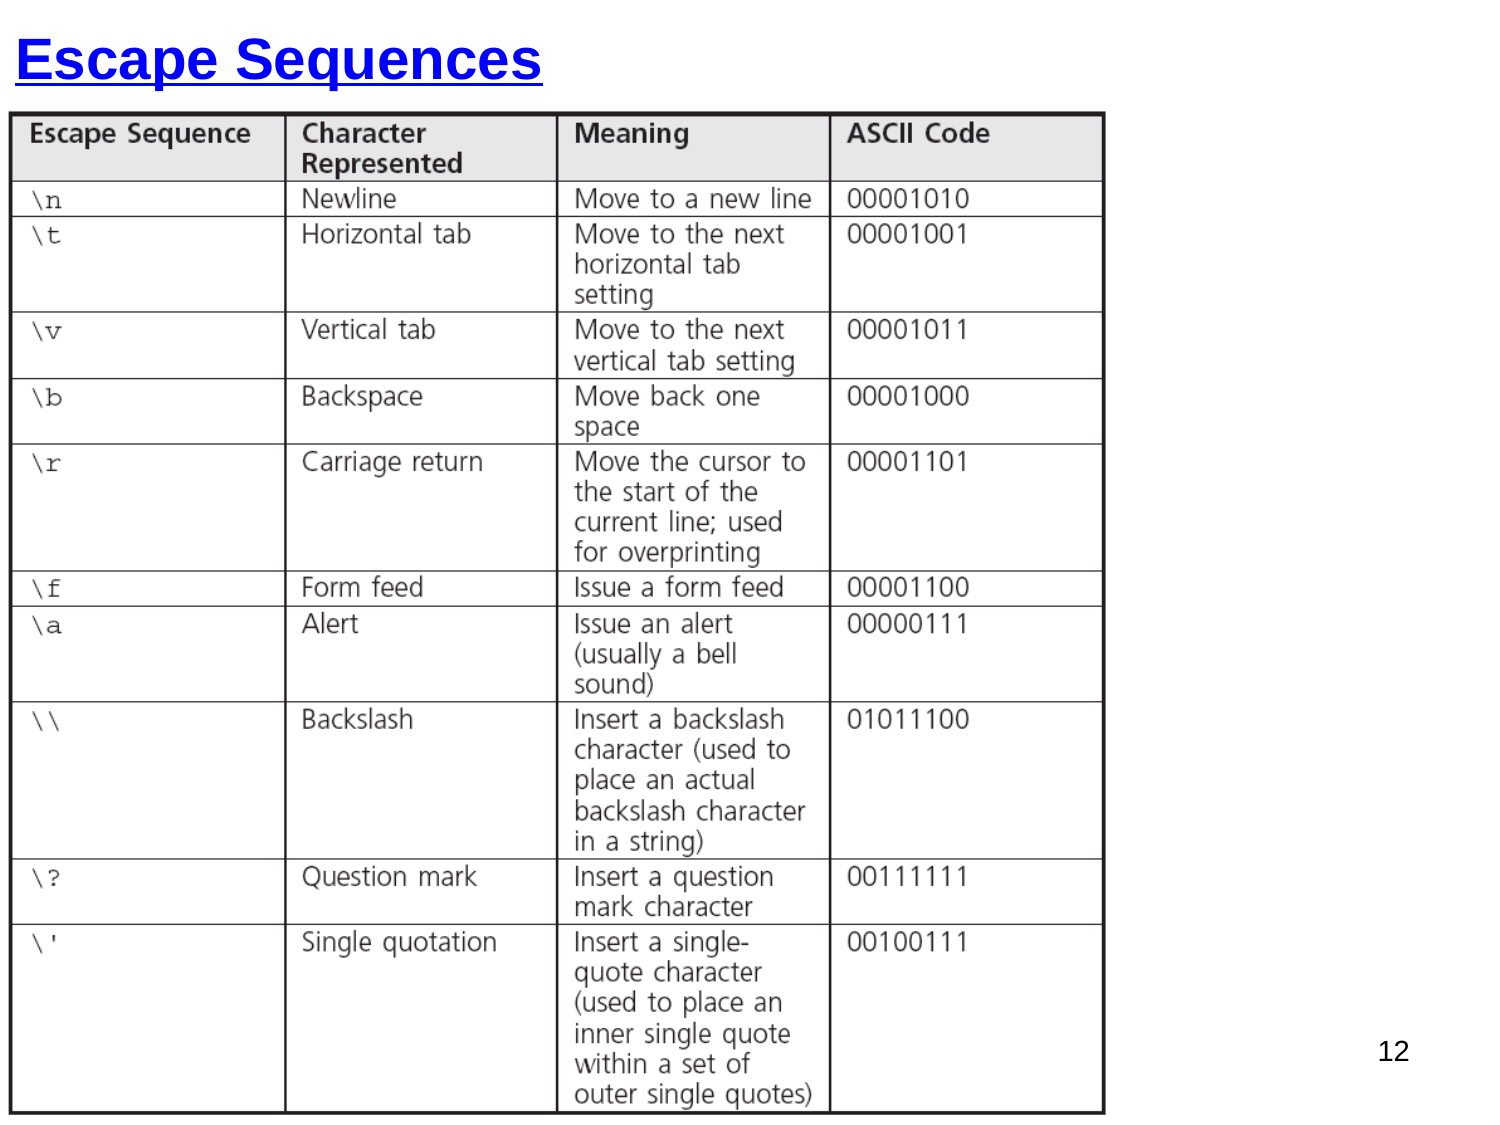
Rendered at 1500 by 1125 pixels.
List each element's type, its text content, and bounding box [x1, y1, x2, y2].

picture [0, 103, 1112, 1125]
slide_number 12 [1116, 1024, 1426, 1103]
title Escape Sequences [0, 0, 1350, 113]
